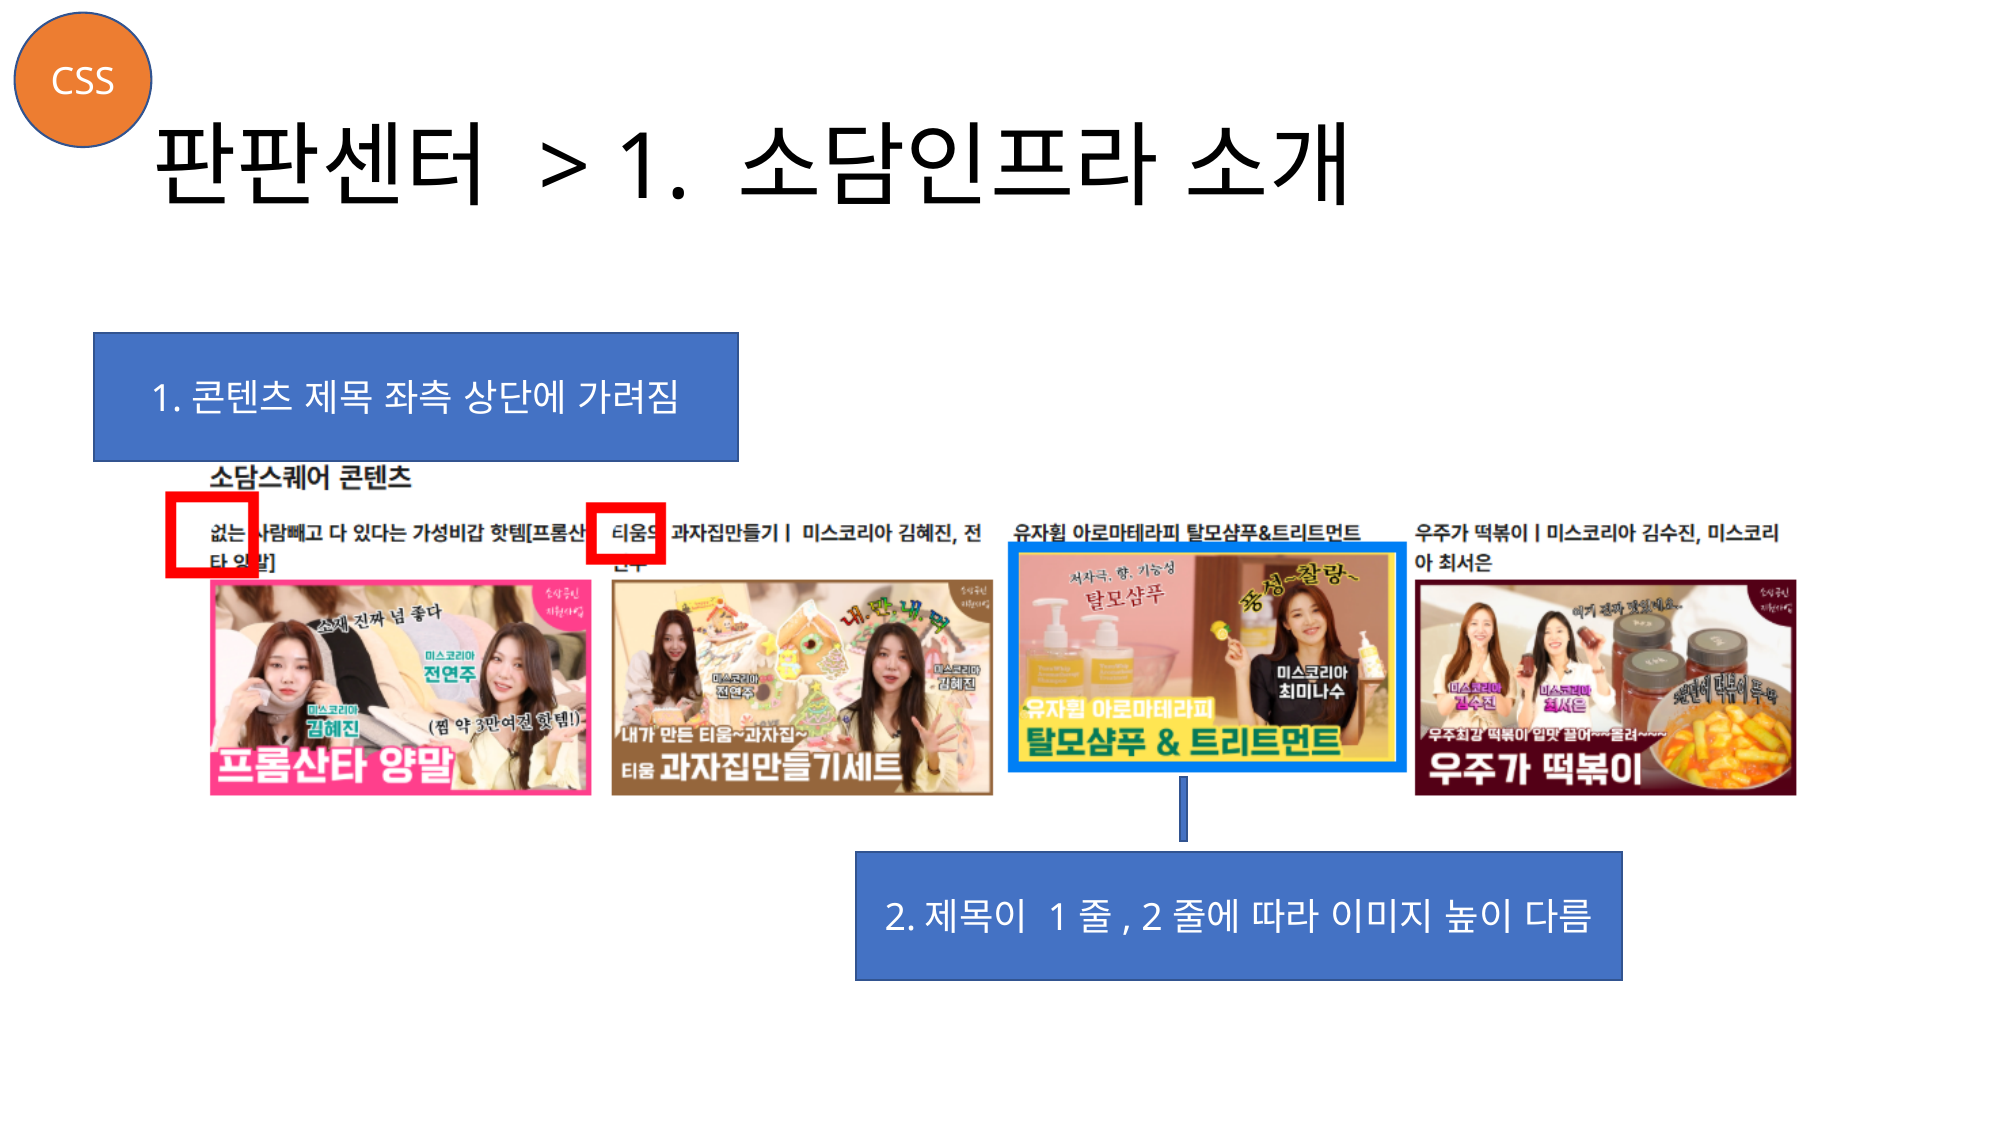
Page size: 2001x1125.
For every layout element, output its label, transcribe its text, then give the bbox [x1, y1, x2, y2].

text_box 1.콘텐츠 제목 좌측 상단에 가려짐 [93, 332, 739, 462]
text_box CSS [13, 11, 153, 149]
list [137, 420, 1863, 892]
text_box 2.제목이 1줄, 2줄에 따라 이미지 높이 다름 [855, 892, 1623, 981]
title 판판센터 > 1. 소담인프라 소개 [137, 59, 1863, 278]
